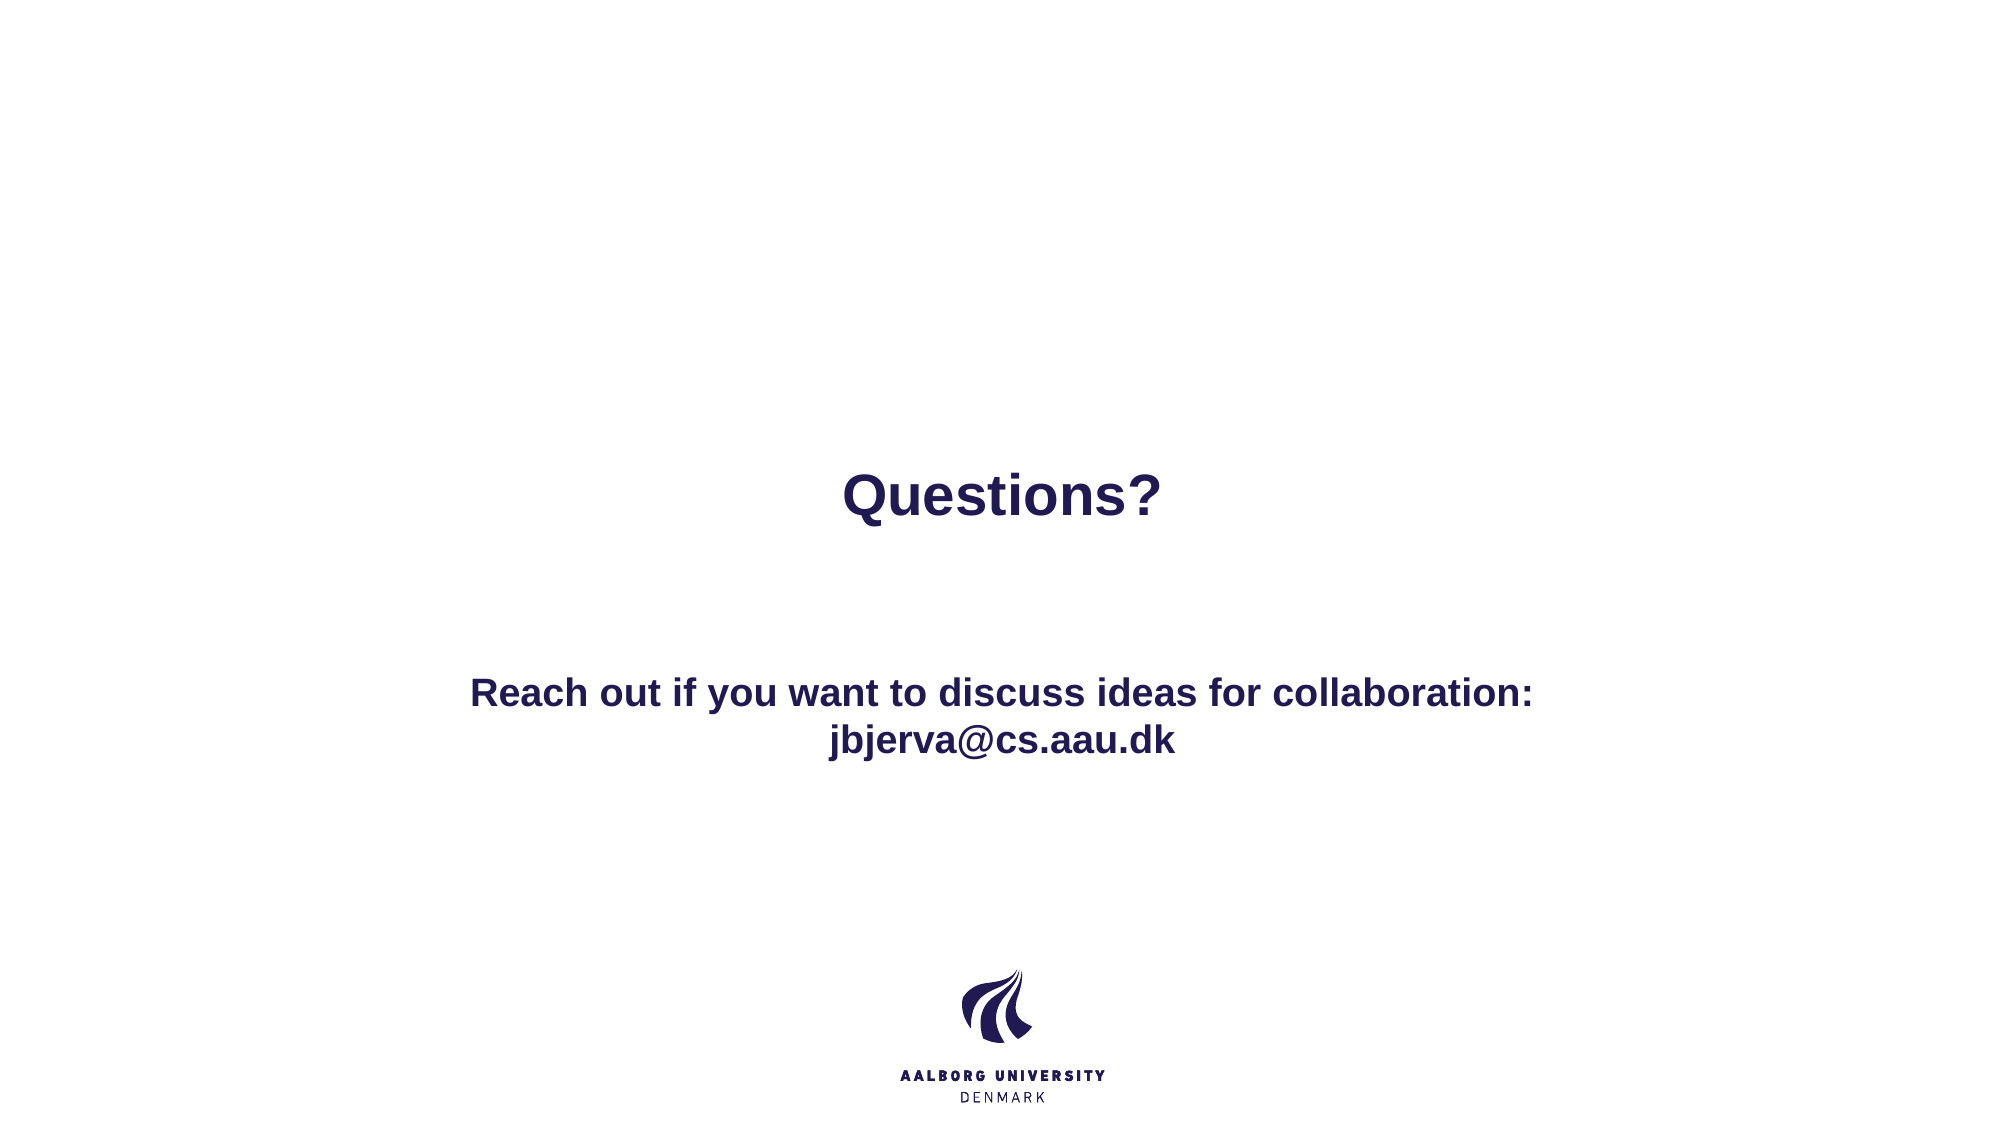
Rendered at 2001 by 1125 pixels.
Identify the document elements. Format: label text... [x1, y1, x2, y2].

title Questions? Reach out if you want to discuss ideas for collaboration: jbjerva@cs.aau.dk [400, 439, 1605, 786]
